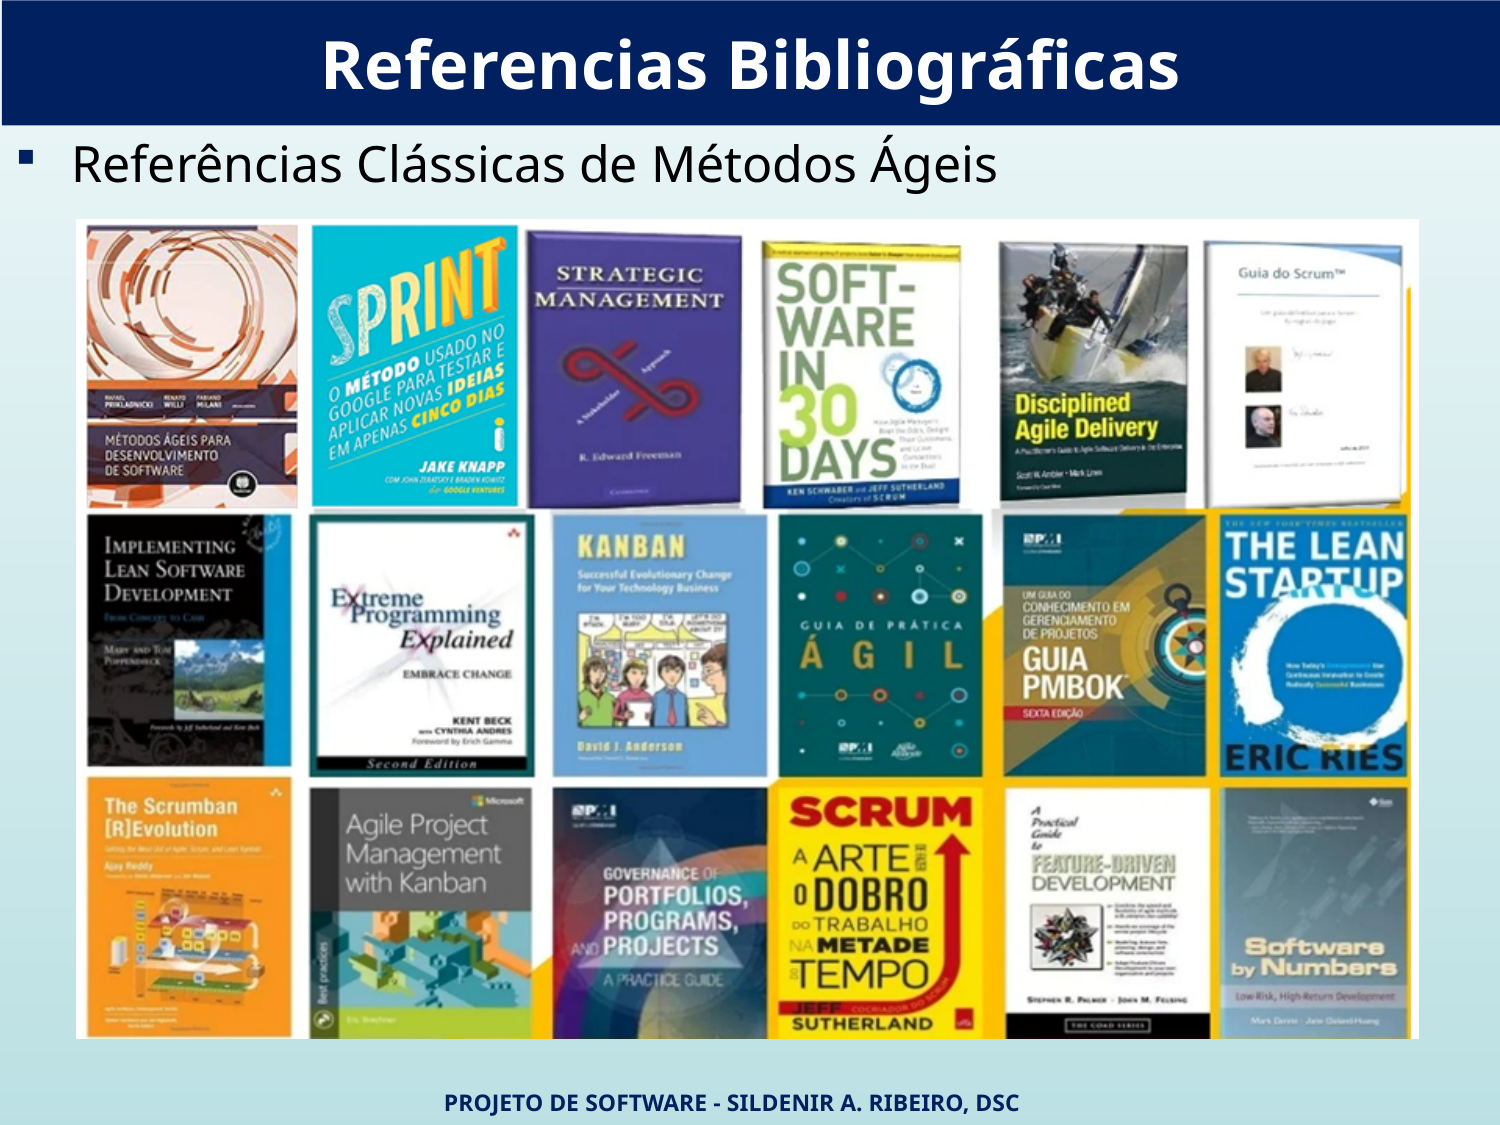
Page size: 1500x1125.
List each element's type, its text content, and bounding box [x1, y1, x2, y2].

list Referências Clássicas de Métodos Ágeis [0, 125, 1500, 209]
picture [76, 219, 1419, 1039]
text_box Referencias Bibliográficas [1, 0, 1500, 126]
footer Projeto de Software - Sildenir A. Ribeiro, DSc [88, 1080, 1376, 1124]
